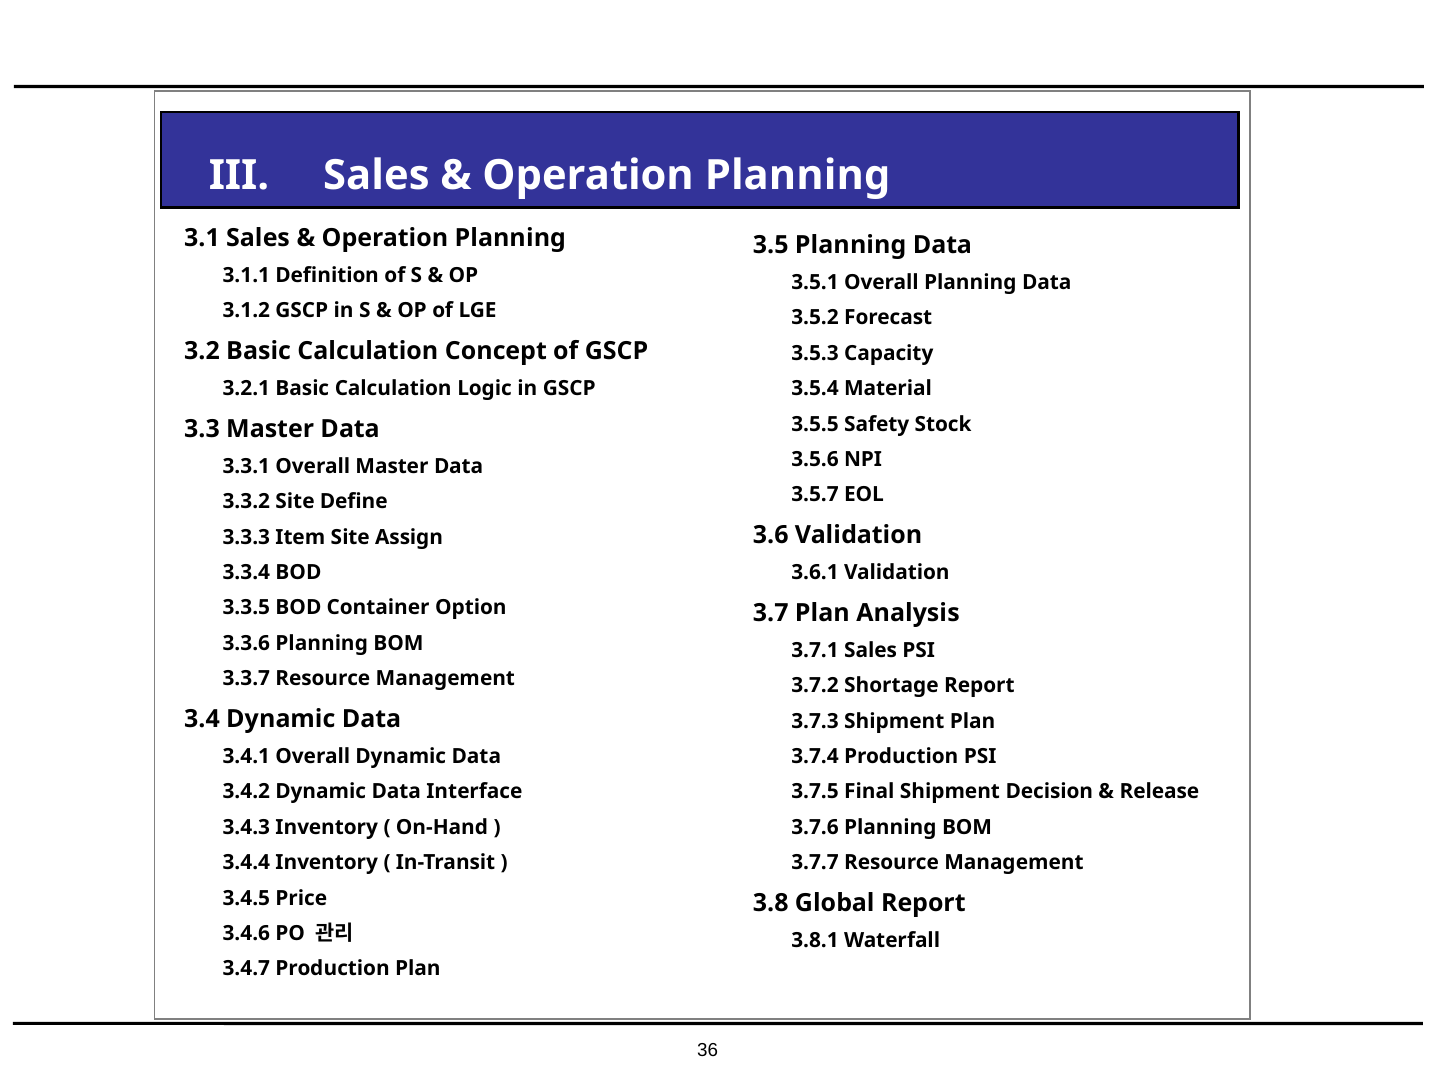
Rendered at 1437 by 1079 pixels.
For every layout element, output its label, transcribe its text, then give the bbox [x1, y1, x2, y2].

text_box III. Sales & Operation Planning [154, 91, 1250, 1019]
slide_number 36 [560, 1030, 860, 1079]
text_box 3.5 Planning Data 3.5.1 Overall Planning Data 3.5.2 Forecast 3.5.3 Capacity 3.5.4 Material 3.5.5 Safety Stock 3.5.6 NPI 3.5.7 EOL 3.6 Validation 3.6.1 Validation 3.7 Plan Analysis 3.7.1 Sales PSI 3.7.2 Shortage Report 3.7.3 Shipment Plan 3.7.4 Production PSI 3.7.5 Final Shipment Decision & Release 3.7.6 Planning BOM 3.7.7 Resource Management 3.8 Global Report 3.8.1 Waterfall [726, 221, 1243, 959]
text_box 3.1 Sales & Operation Planning 3.1.1 Definition of S & OP 3.1.2 GSCP in S & OP of LGE 3.2 Basic Calculation Concept of GSCP 3.2.1 Basic Calculation Logic in GSCP 3.3 Master Data 3.3.1 Overall Master Data 3.3.2 Site Define 3.3.3 Item Site Assign 3.3.4 BOD 3.3.5 BOD Container Option 3.3.6 Planning BOM 3.3.7 Resource Management 3.4 Dynamic Data 3.4.1 Overall Dynamic Data 3.4.2 Dynamic Data Interface 3.4.3 Inventory ( On-Hand ) 3.4.4 Inventory ( In-Transit ) 3.4.5 Price 3.4.6 PO 관리 3.4.7 Production Plan [157, 214, 689, 987]
